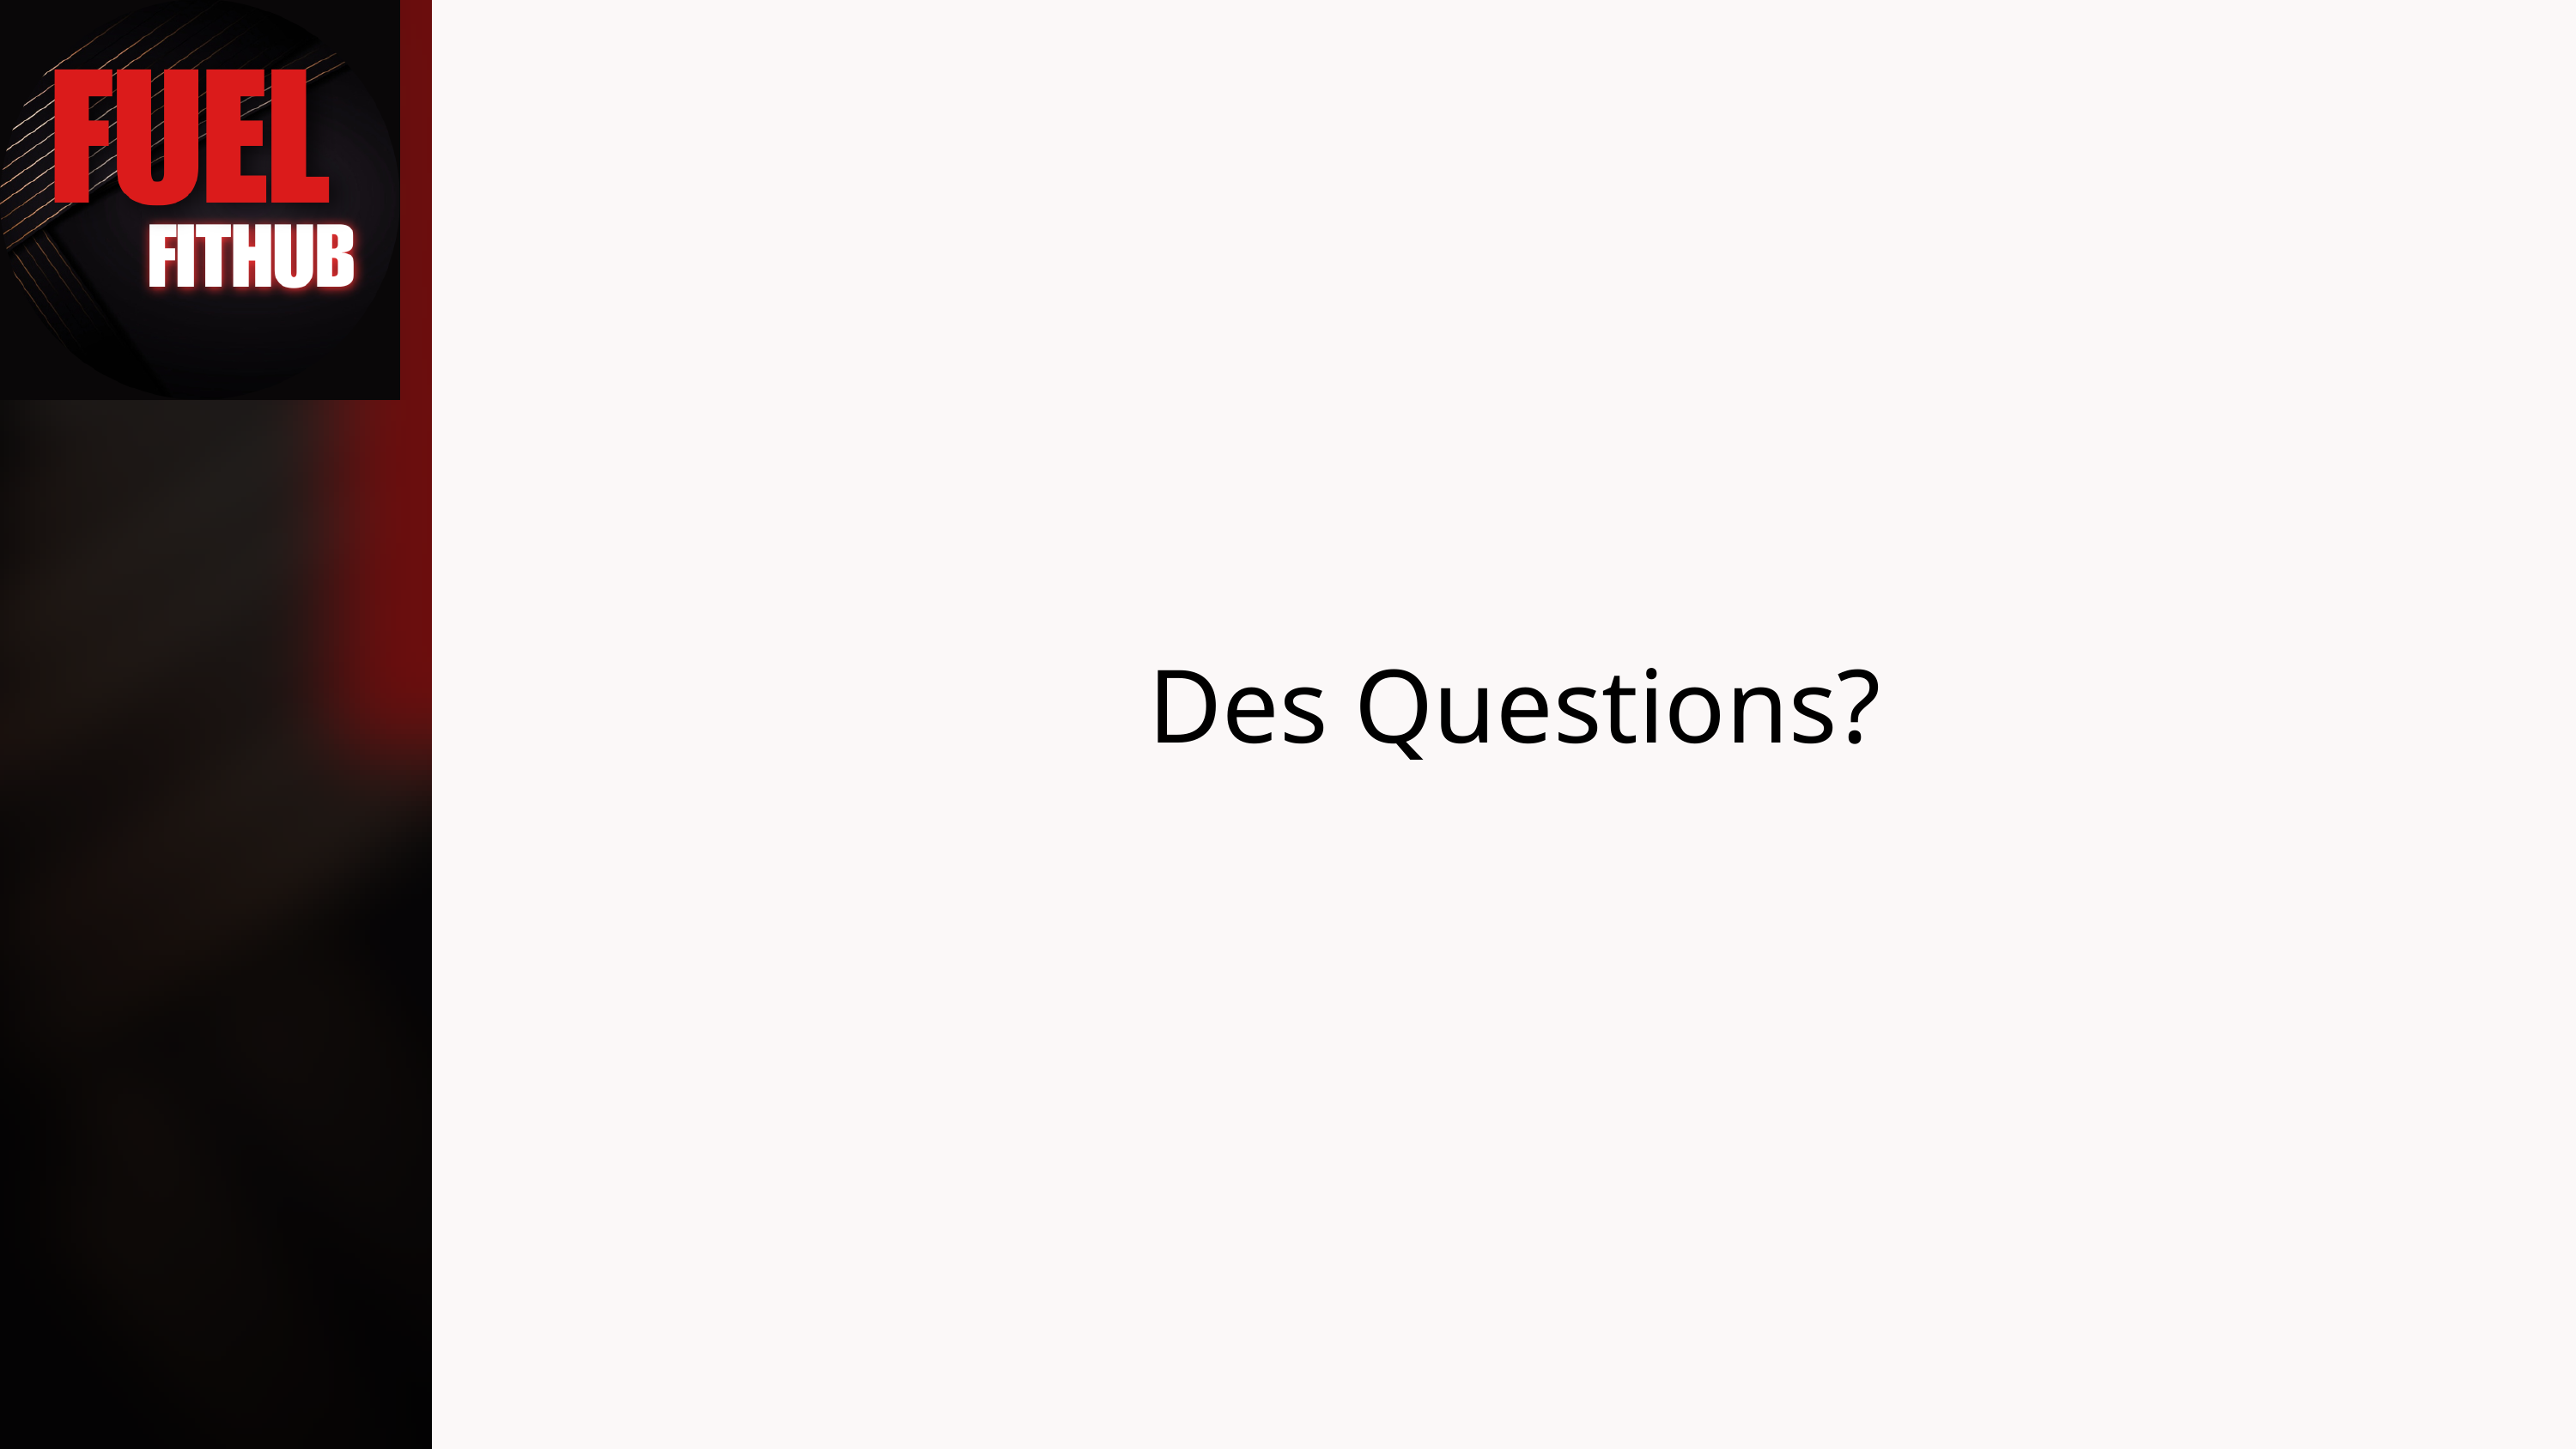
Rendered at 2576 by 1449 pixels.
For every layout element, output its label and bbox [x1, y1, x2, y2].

text_box [431, 0, 2576, 1449]
text_box [0, 0, 401, 401]
text_box [0, 0, 428, 1449]
